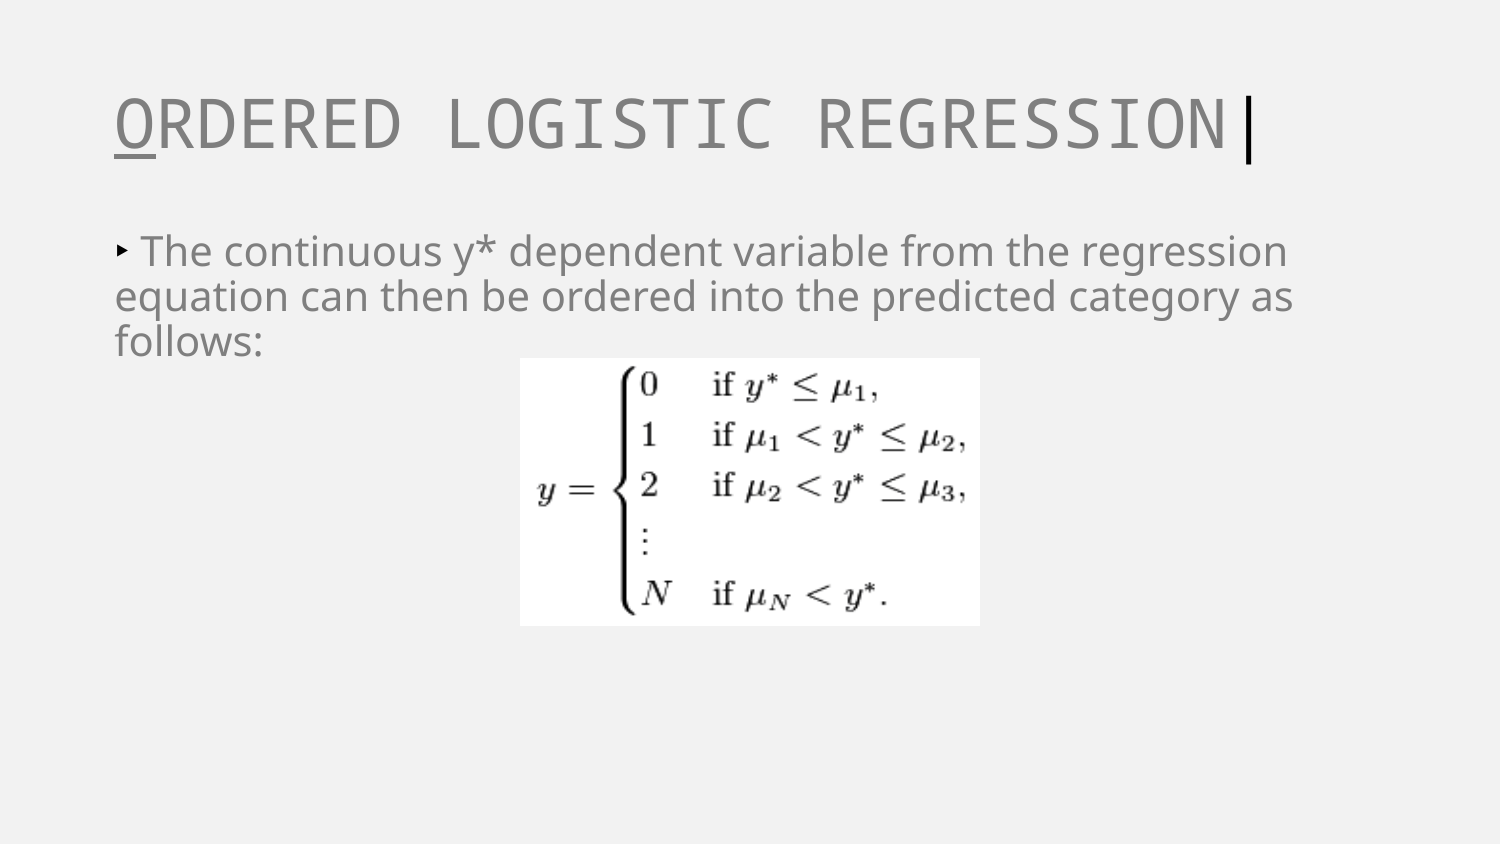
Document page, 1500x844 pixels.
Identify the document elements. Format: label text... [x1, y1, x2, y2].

picture [520, 358, 980, 626]
list ‣ The continuous y* dependent variable from the regression equation can then be ordered into the predicted category as follows: [103, 224, 1397, 760]
title ORDERED LOGISTIC REGRESSION| [103, 44, 1397, 208]
